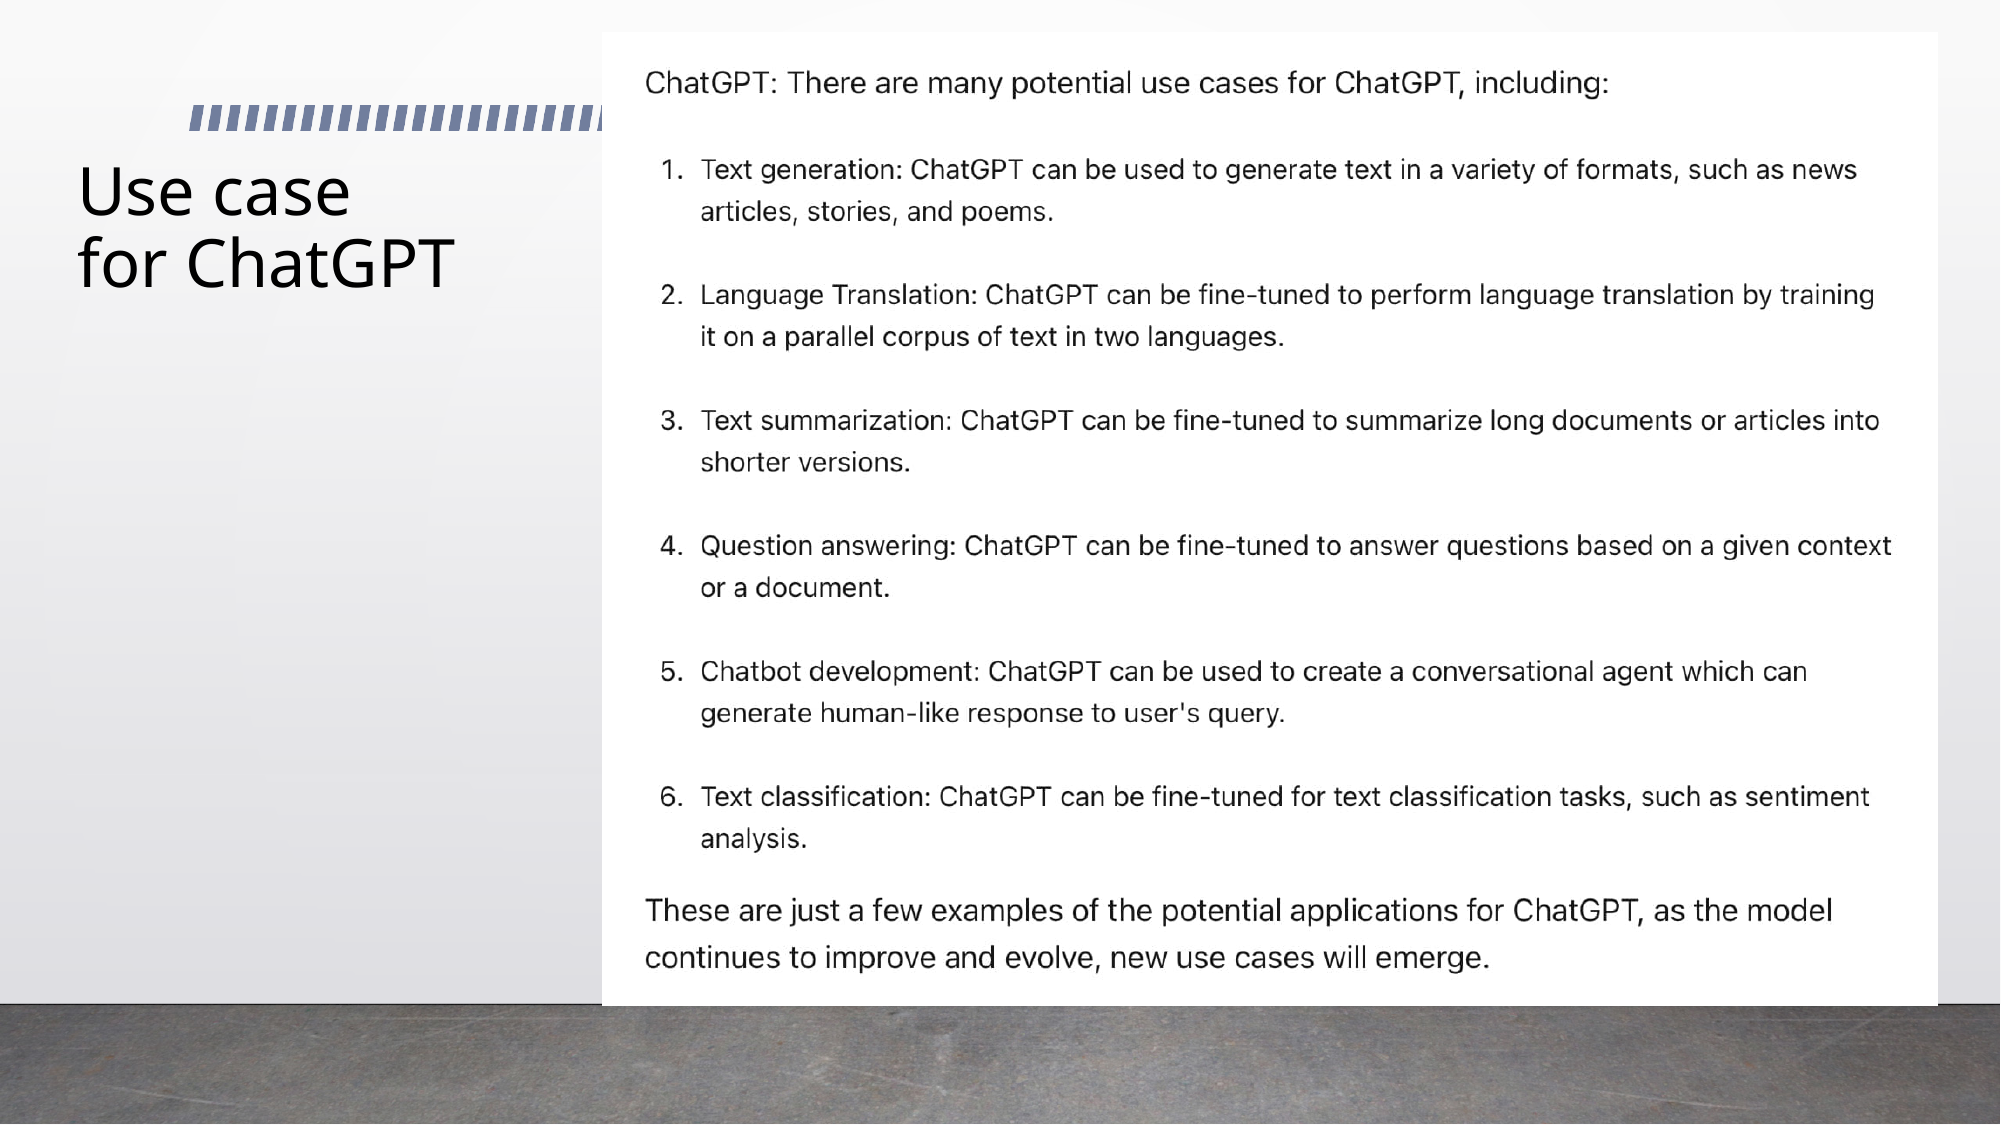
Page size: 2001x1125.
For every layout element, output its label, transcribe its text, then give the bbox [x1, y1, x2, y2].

picture [0, 1004, 2000, 1124]
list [601, 32, 1939, 1006]
title Use case for ChatGPT [62, 150, 601, 389]
